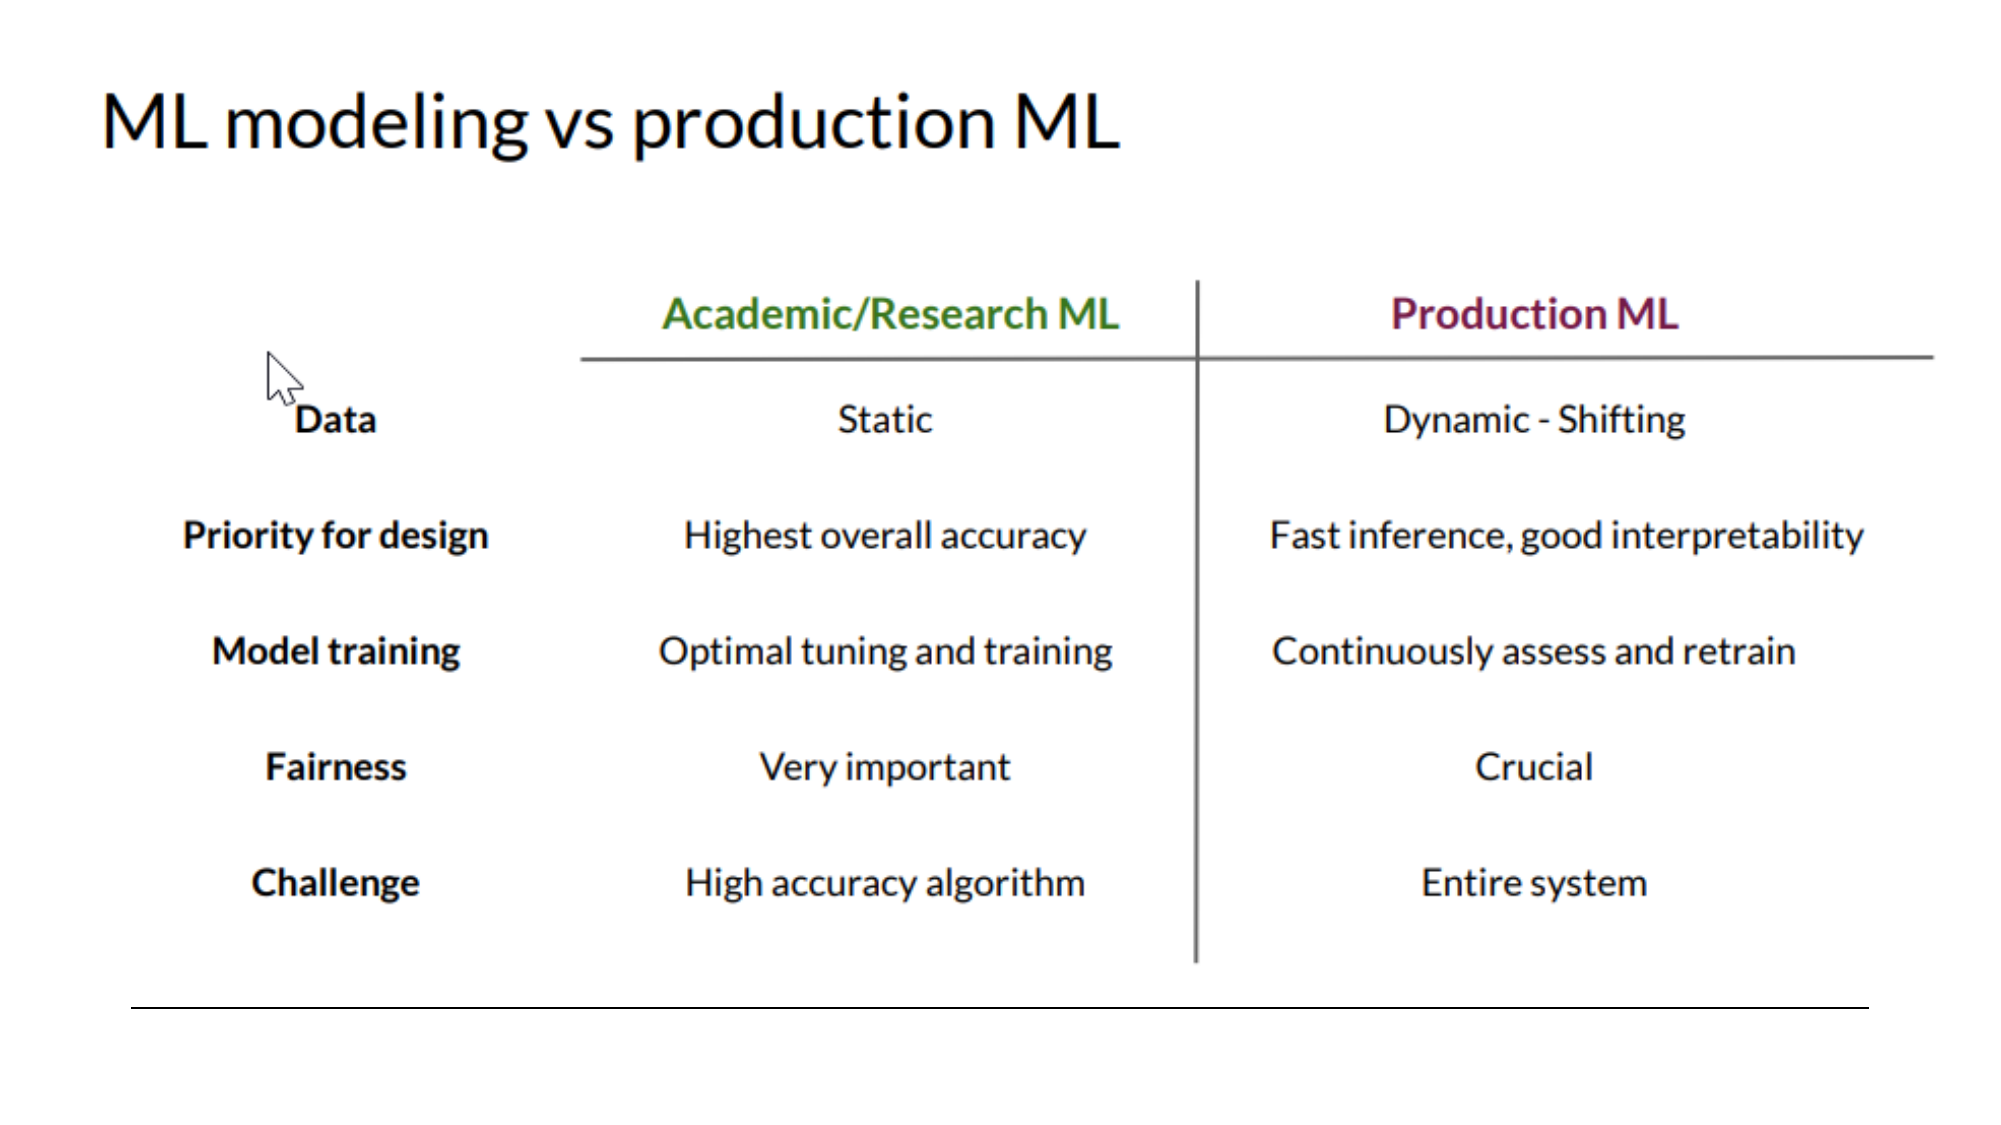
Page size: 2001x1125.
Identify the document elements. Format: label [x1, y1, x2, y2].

picture [32, 49, 1968, 1004]
